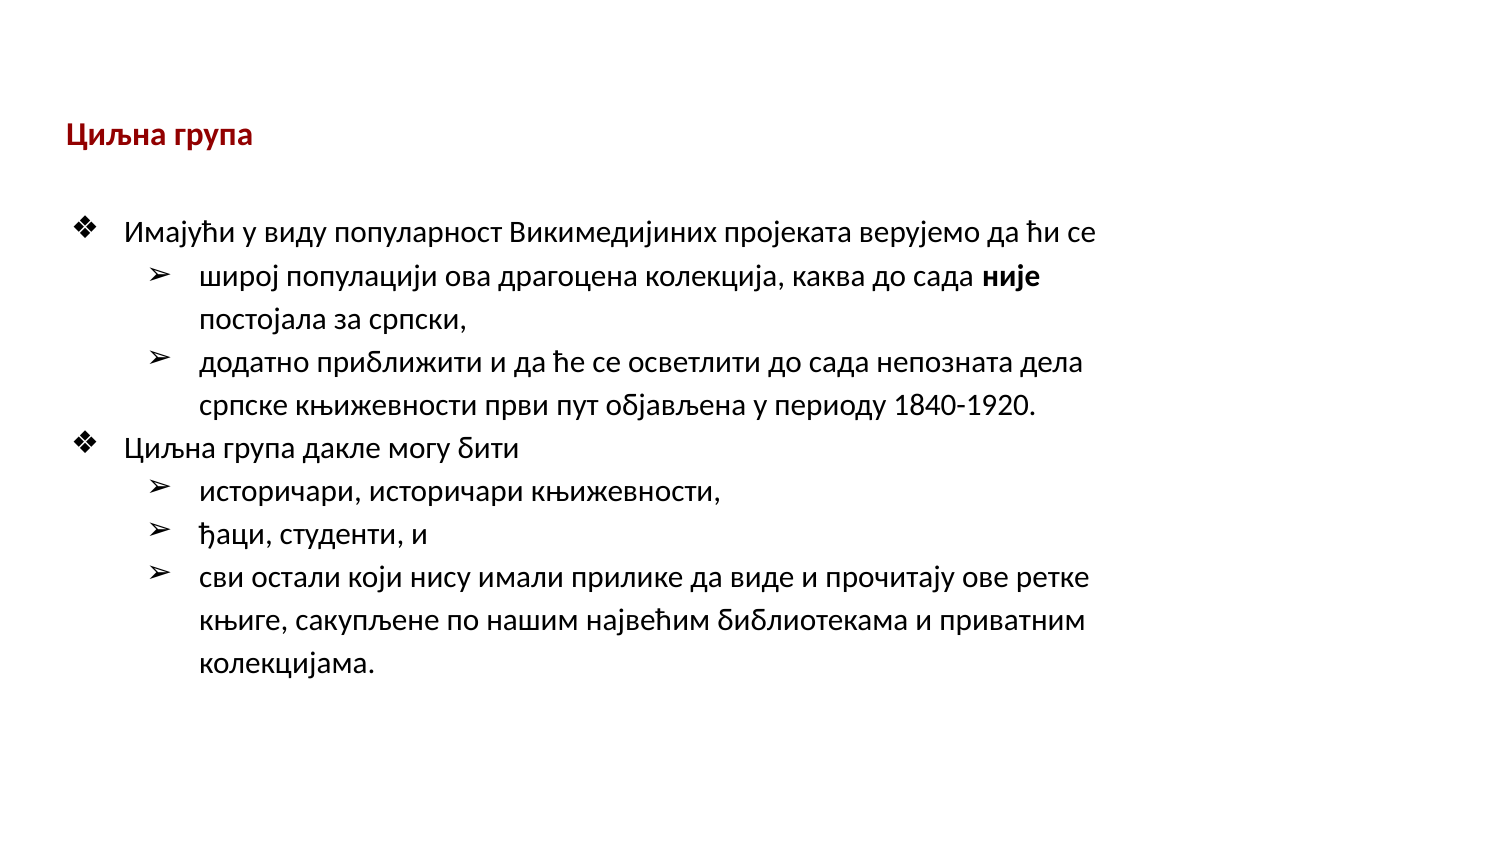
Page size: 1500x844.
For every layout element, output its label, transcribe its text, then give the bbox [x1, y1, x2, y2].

title Циљна група [51, 72, 1449, 167]
list Имајући у виду популарност Викимедијиних пројеката верујемо да ћи се широј популацији ова драгоцена колекција, каква до сада није постојала за српски, додатно приближити и да ће се осветлити до сада непозната дела српске књижевности први пут објављена у периоду 1840-1920. Циљна група дакле могу бити историчари, историчари књижевности, ђаци, студенти, и сви остали који нису имали прилике да виде и прочитају ове ретке књиге, сакупљене по нашим највећим библиотекама и приватним колекцијама. [34, 191, 1148, 752]
